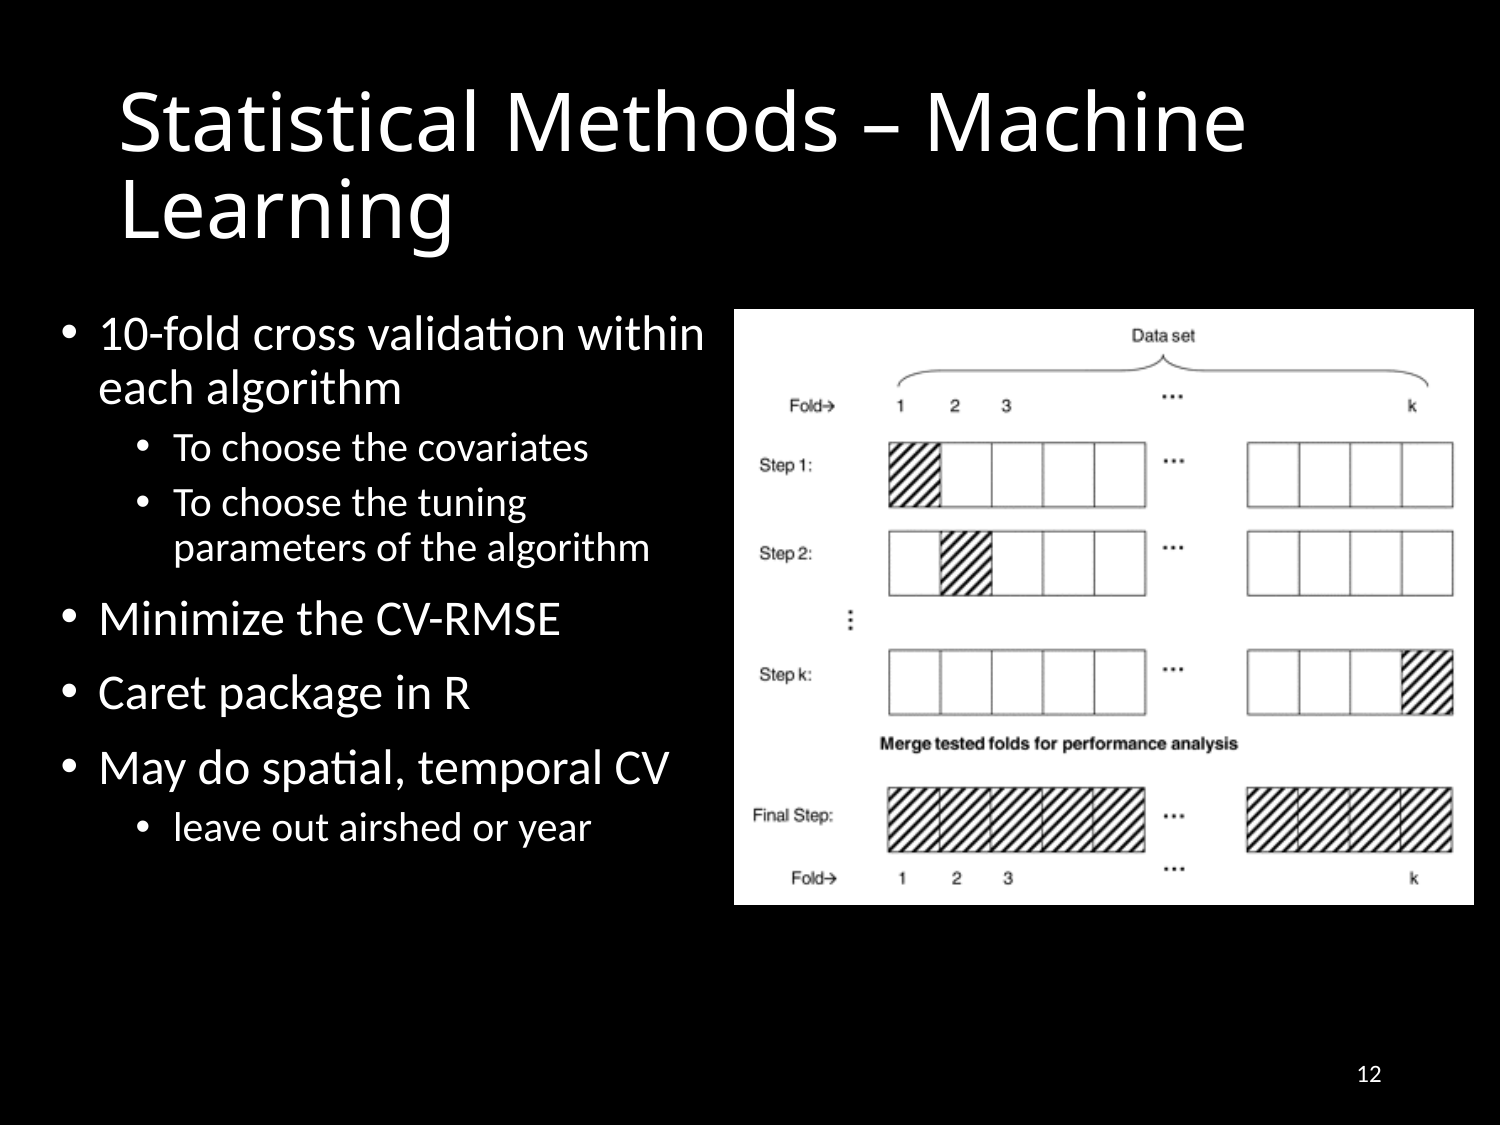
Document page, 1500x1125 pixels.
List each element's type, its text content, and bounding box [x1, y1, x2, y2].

slide_number 12 [1059, 1042, 1397, 1103]
picture [734, 309, 1474, 905]
list 10-fold cross validation within each algorithm To choose the covariates To choose the tuning parameters of the algorithm Minimize the CV-RMSE Caret package in R May do spatial, temporal CV leave out airshed or year [45, 299, 741, 1060]
title Statistical Methods – Machine Learning [103, 59, 1436, 278]
